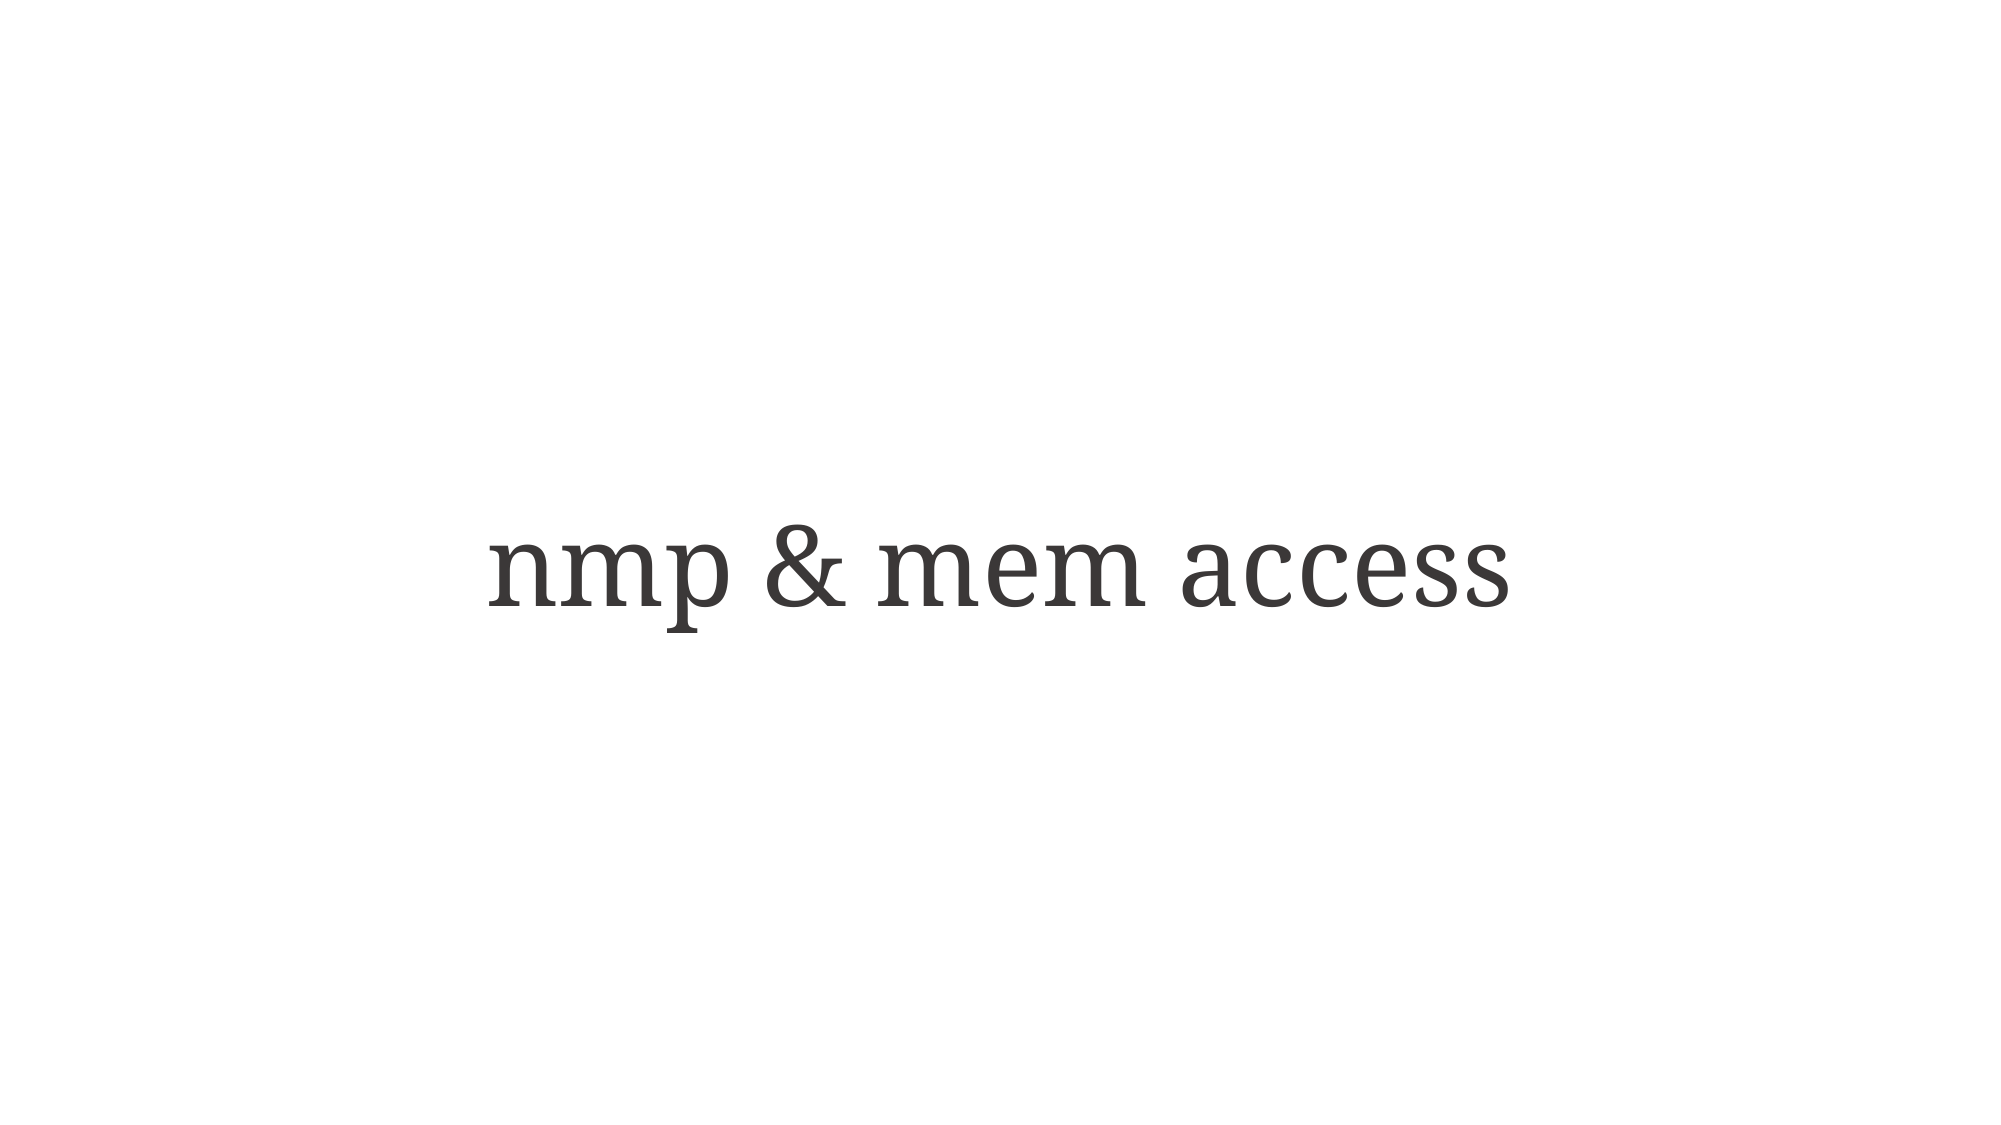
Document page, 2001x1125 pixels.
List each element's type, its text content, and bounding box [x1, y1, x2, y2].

text_box nmp & mem access [16, 486, 1984, 637]
